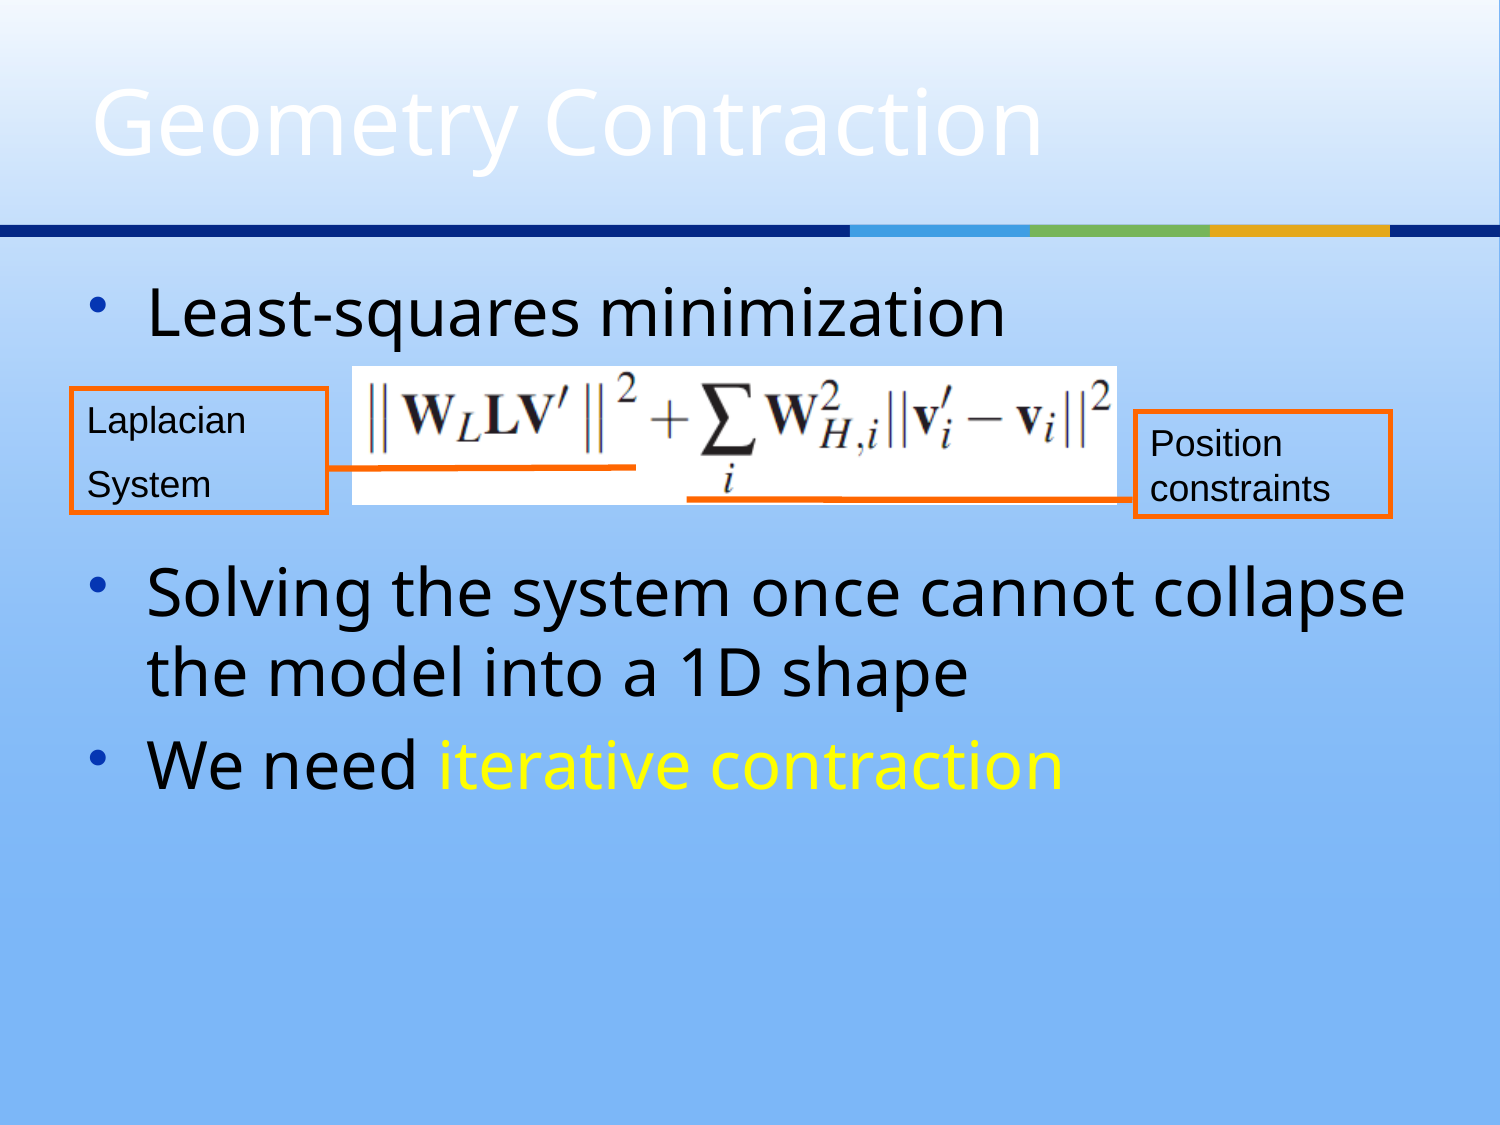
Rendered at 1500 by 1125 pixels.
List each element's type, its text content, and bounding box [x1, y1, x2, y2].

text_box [686, 411, 1392, 522]
picture [352, 366, 1118, 505]
title Geometry Contraction [75, 24, 1425, 213]
list Least-squares minimization Solving the system once cannot collapse the model into a 1D shape We need iterative contraction [75, 262, 1425, 1005]
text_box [71, 388, 637, 522]
